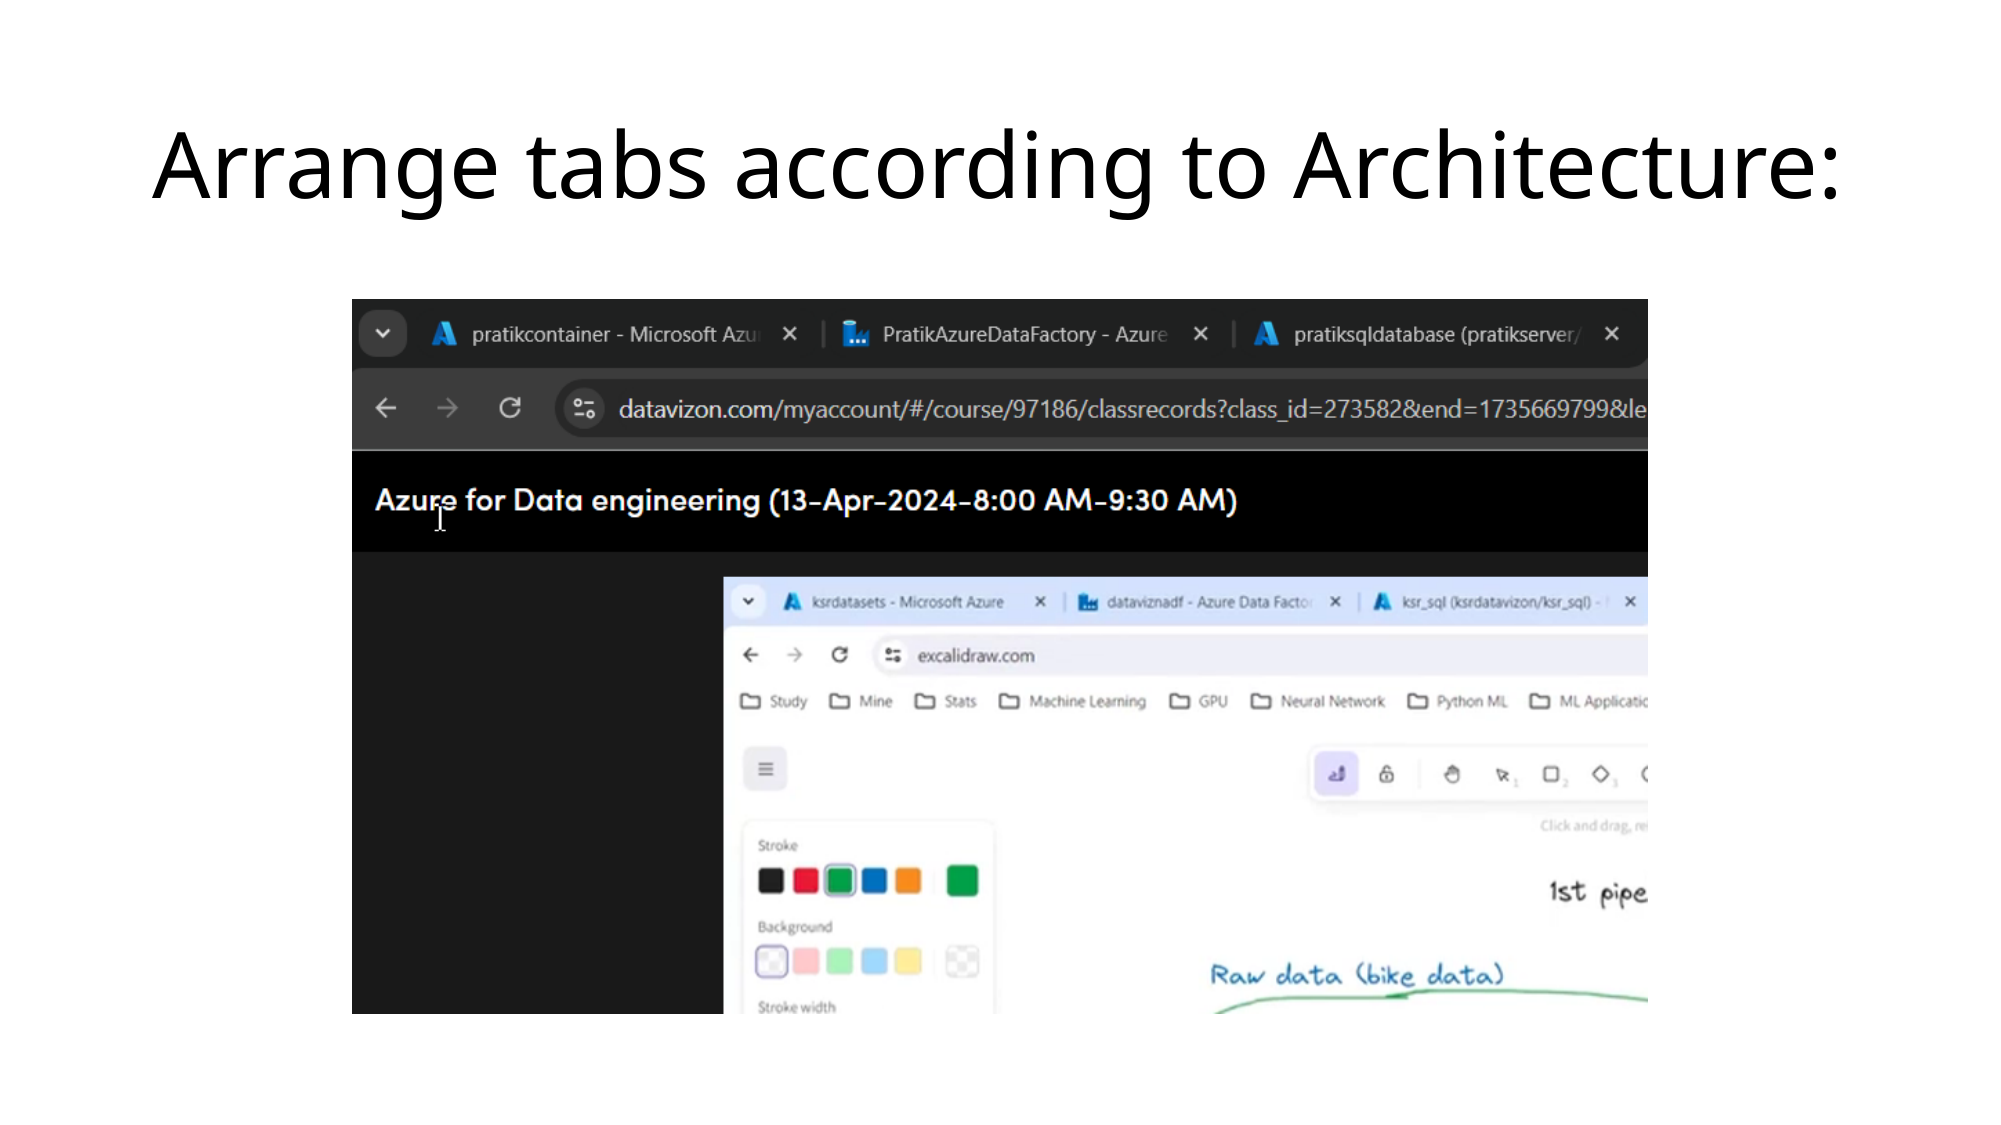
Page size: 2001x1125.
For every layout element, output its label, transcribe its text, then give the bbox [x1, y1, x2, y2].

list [352, 299, 1648, 1014]
title Arrange tabs according to Architecture: [137, 59, 1863, 278]
